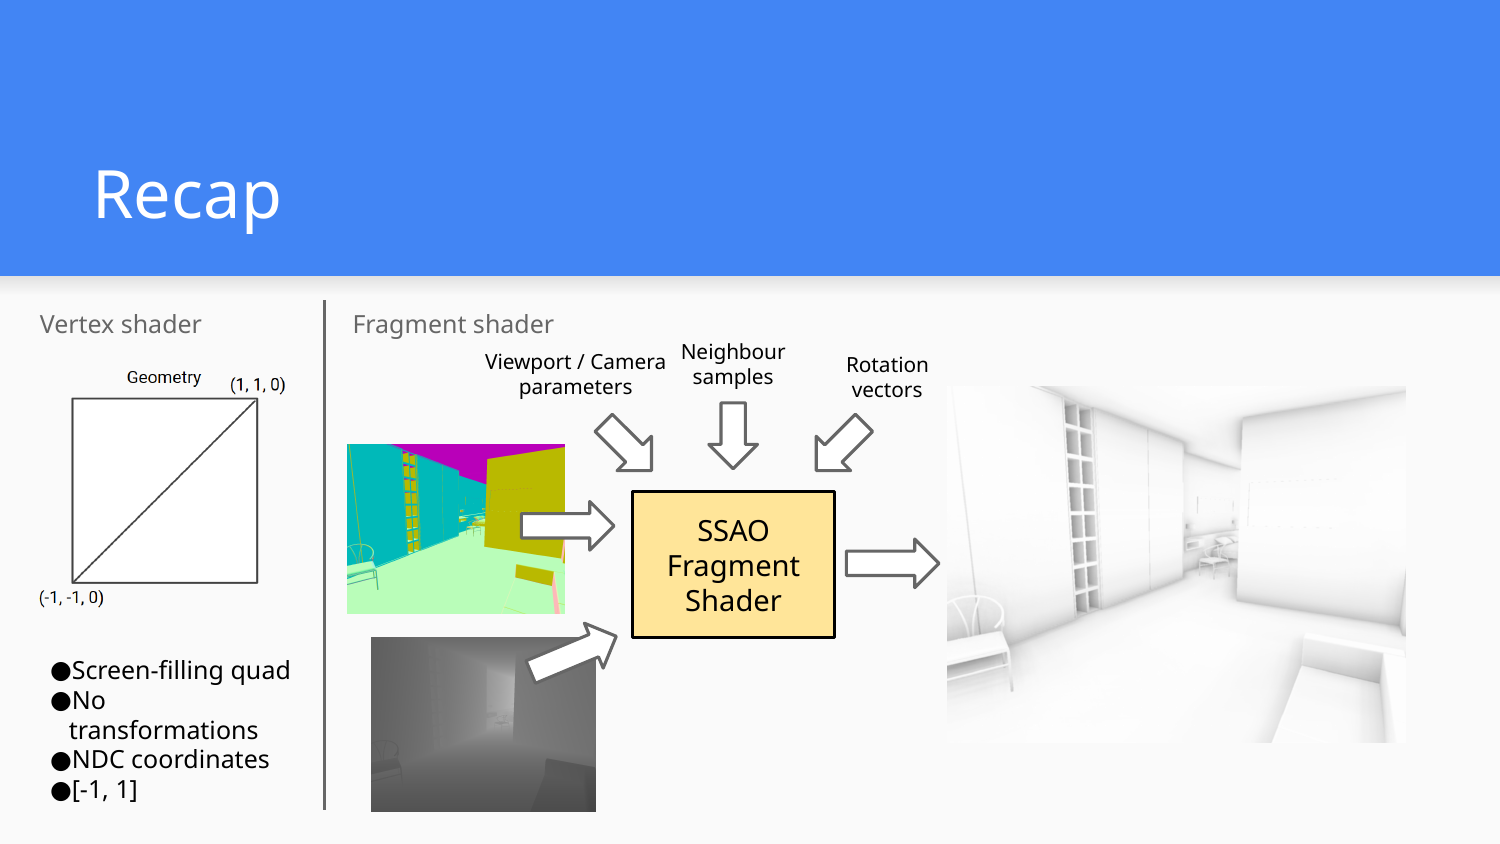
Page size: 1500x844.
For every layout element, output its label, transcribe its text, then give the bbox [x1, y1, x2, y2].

text_box [816, 414, 873, 471]
text_box [584, 623, 617, 669]
text_box [595, 414, 652, 471]
picture [36, 362, 290, 613]
picture [371, 637, 596, 813]
text_box Fragment shader [337, 293, 619, 349]
text_box Viewport / Camera parameters [463, 333, 640, 415]
text_box Vertex shader [24, 293, 306, 349]
text_box [846, 538, 940, 588]
text_box Neighbour samples [640, 323, 826, 440]
text_box Screen-filling quad No transformations NDC coordinates [-1, 1] [35, 639, 317, 795]
picture [947, 386, 1407, 744]
text_box SSAO Fragment Shader [632, 491, 835, 638]
title Recap [77, 121, 1427, 248]
text_box [708, 402, 758, 469]
text_box [570, 501, 615, 551]
picture [346, 444, 566, 615]
text_box Rotation vectors [823, 336, 951, 447]
